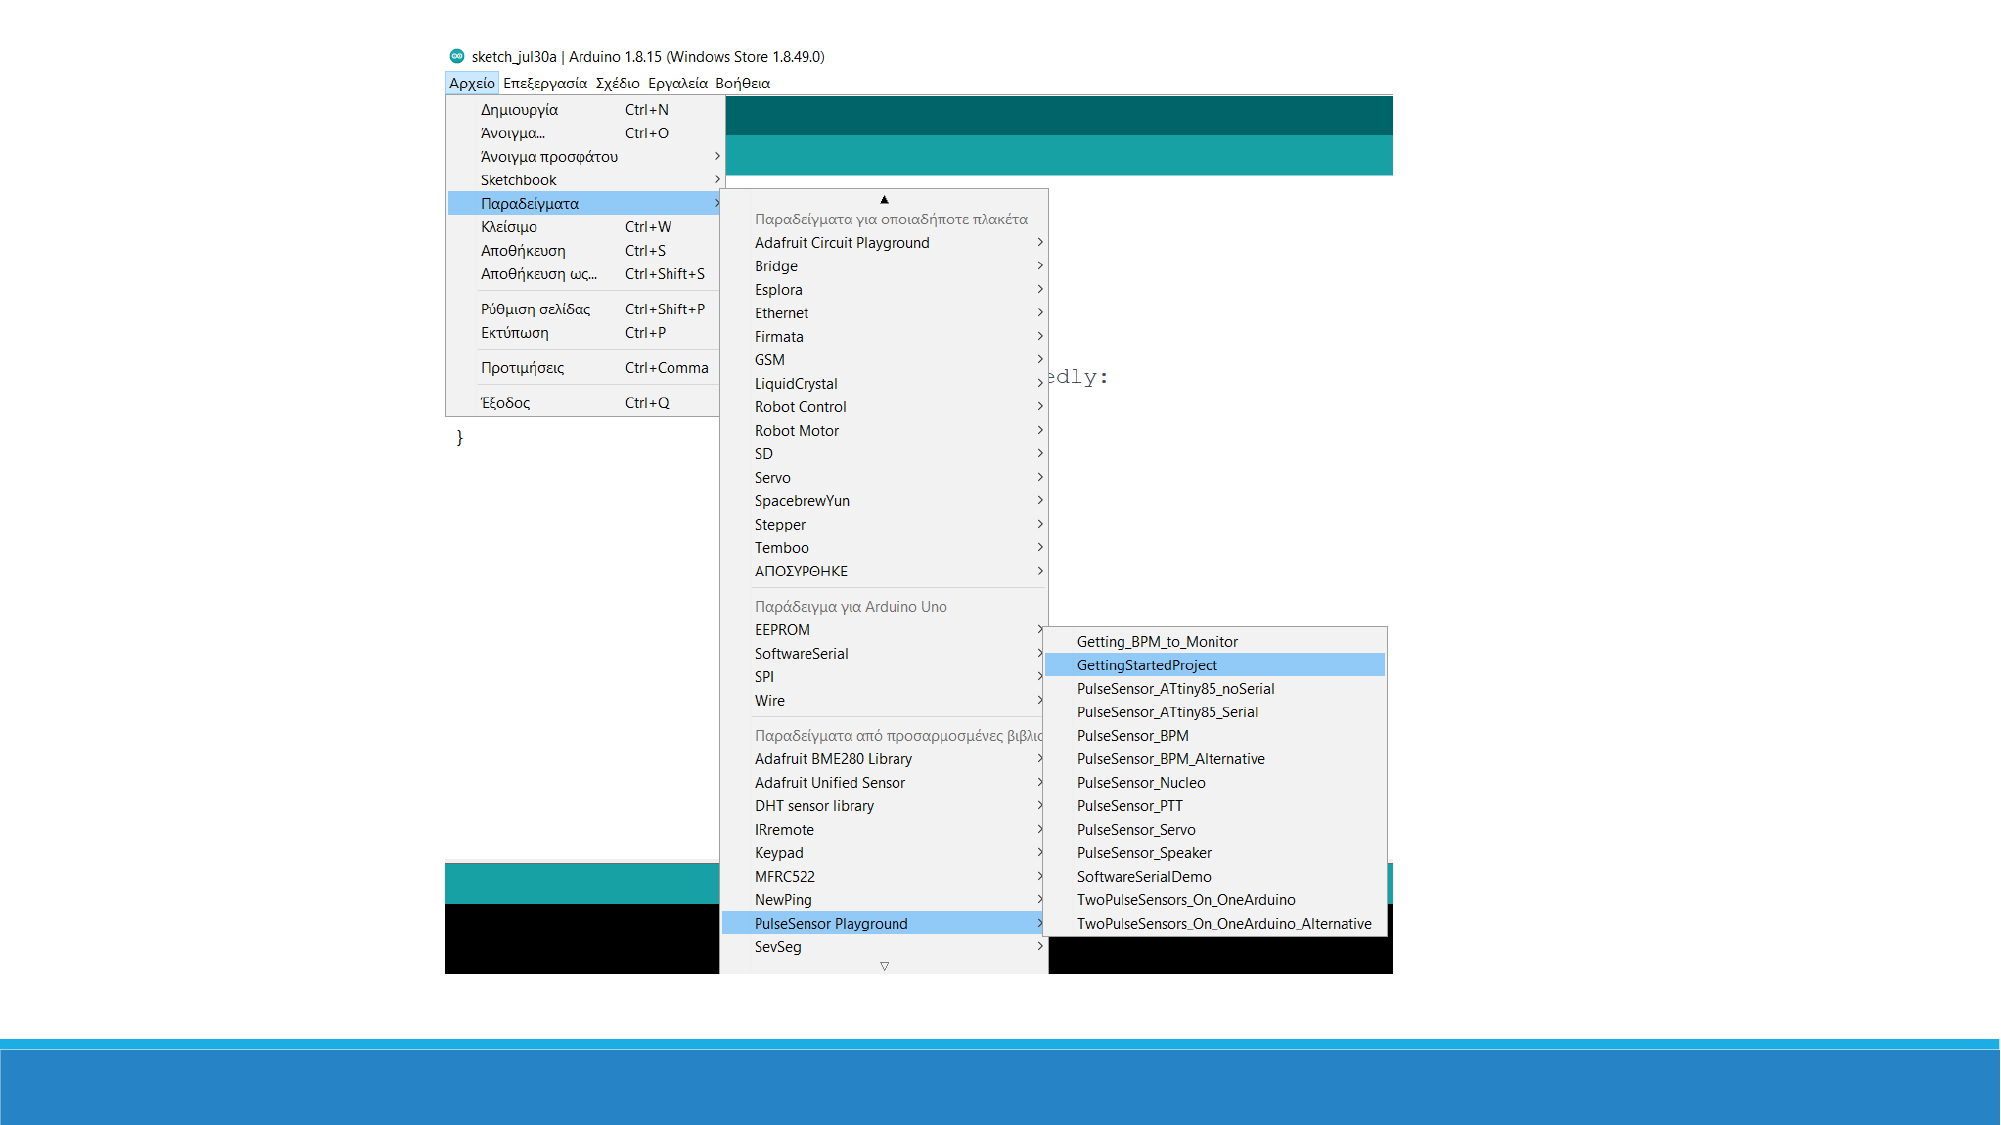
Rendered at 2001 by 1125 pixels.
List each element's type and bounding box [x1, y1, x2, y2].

picture [445, 41, 1393, 975]
